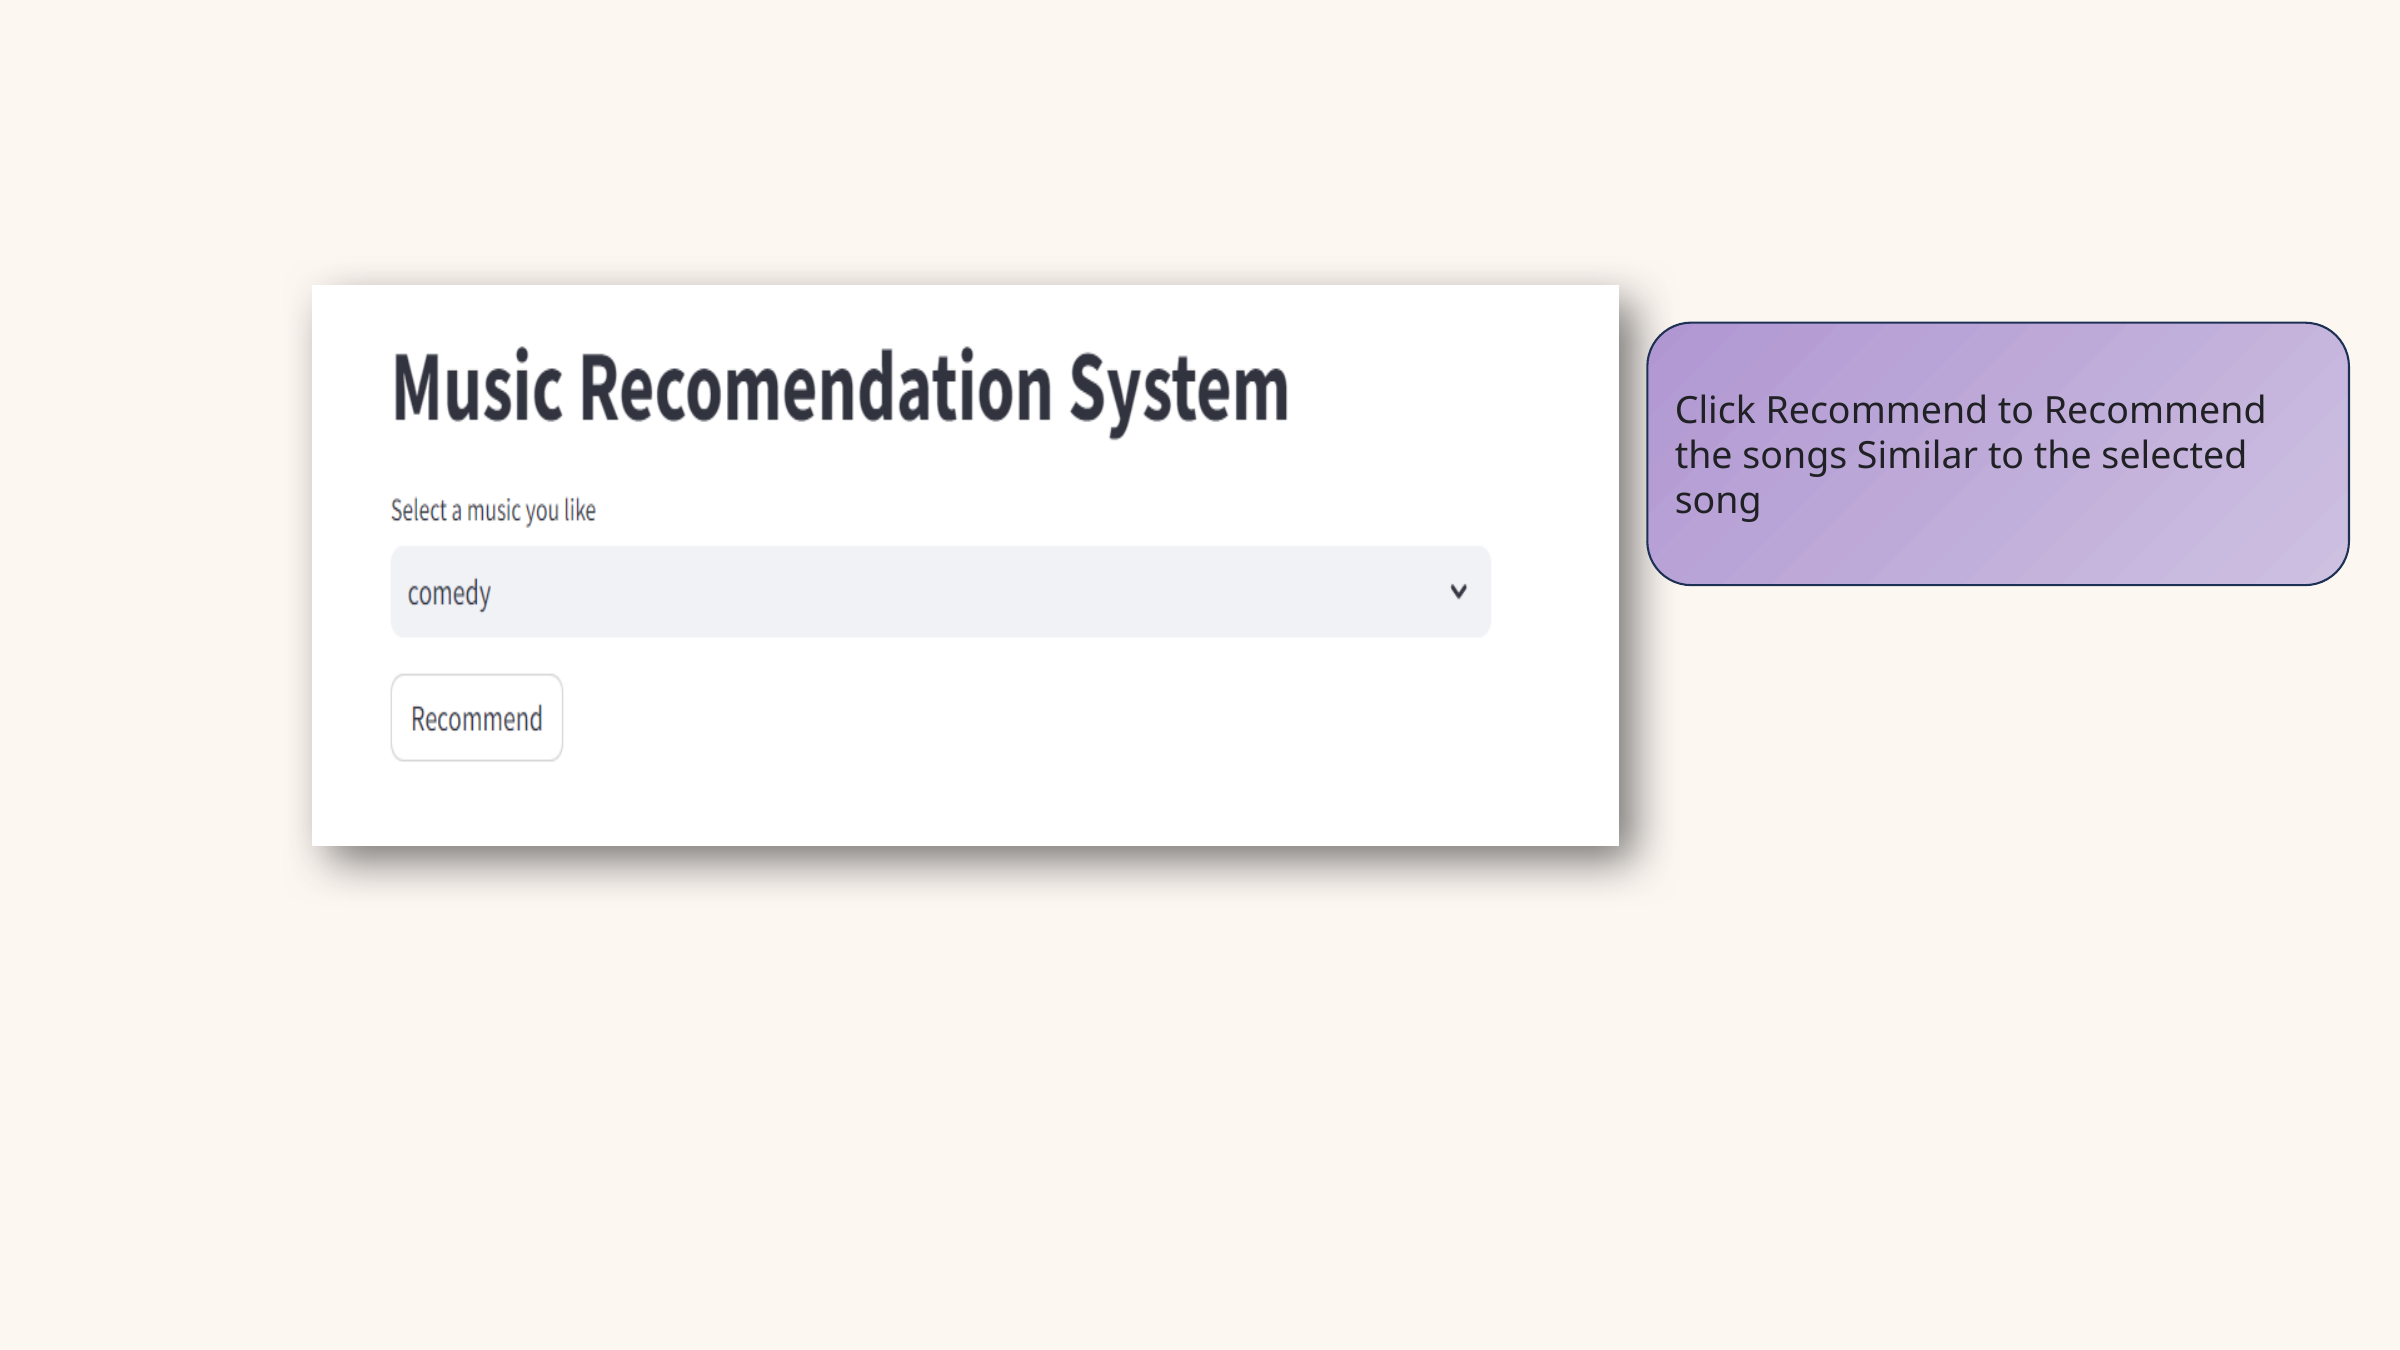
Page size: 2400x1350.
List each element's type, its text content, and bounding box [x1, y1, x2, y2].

text_box Click Recommend to Recommend the songs Similar to the selected song [1646, 321, 2351, 587]
picture [312, 285, 1619, 846]
